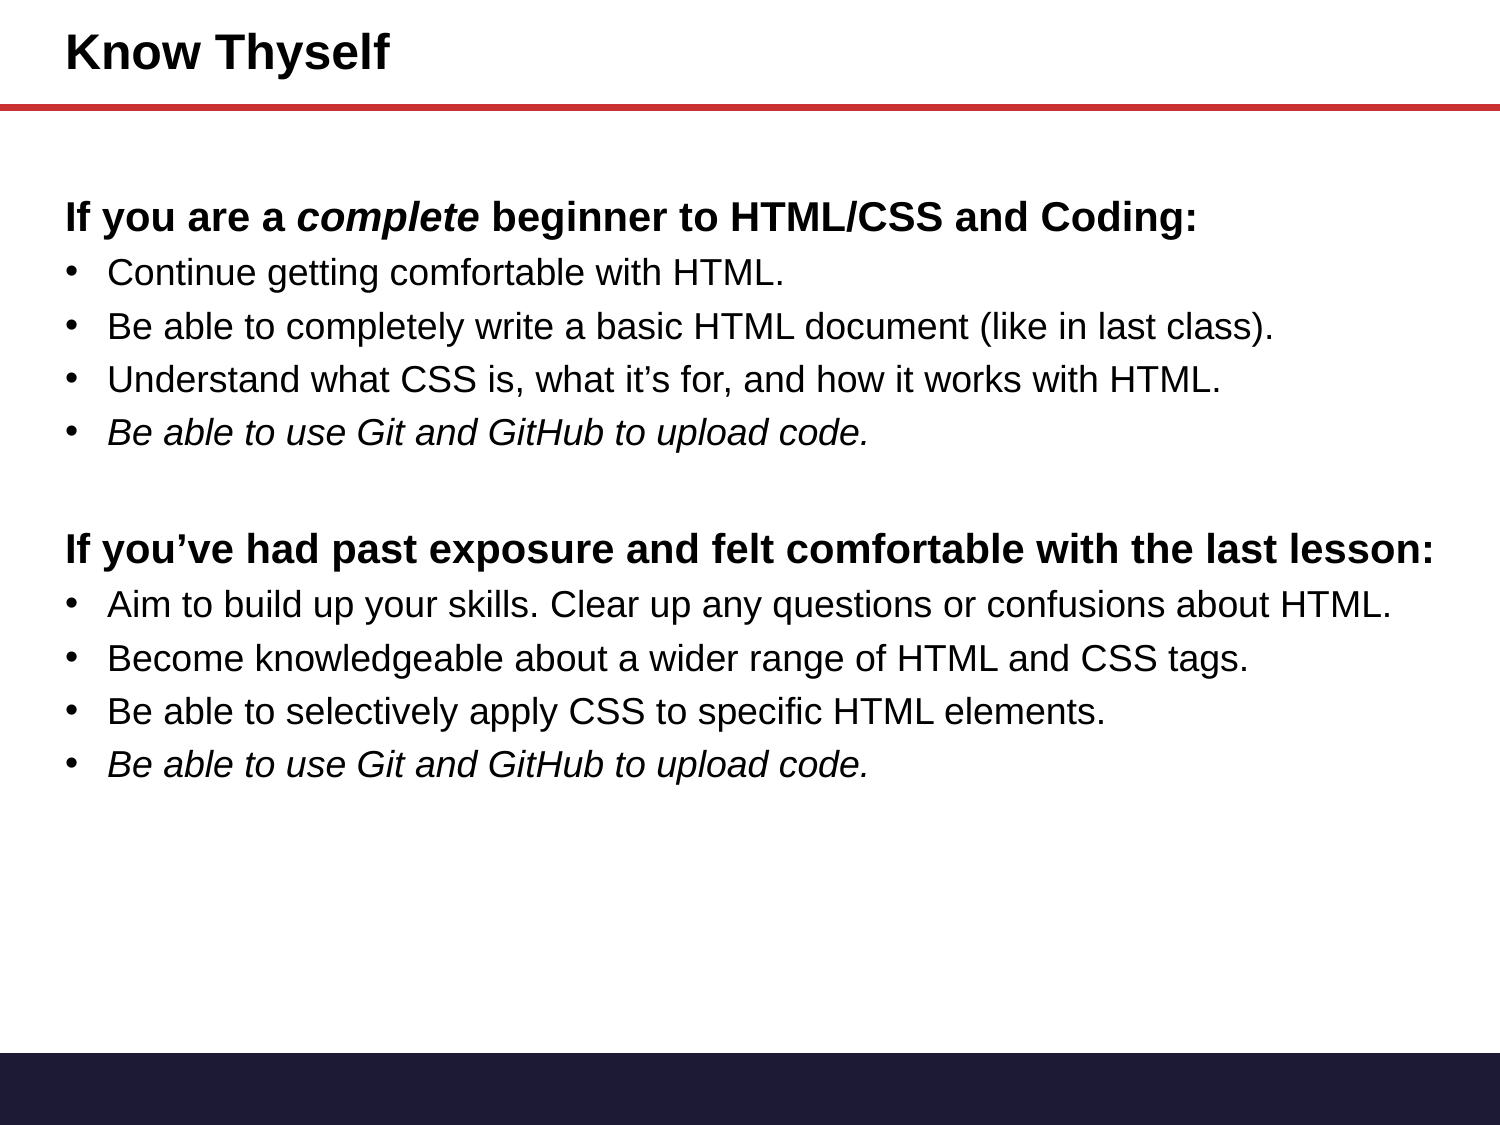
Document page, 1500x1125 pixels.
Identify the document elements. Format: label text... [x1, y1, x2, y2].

title Know Thyself [50, 0, 948, 108]
text_box If you are a complete beginner to HTML/CSS and Coding: Continue getting comfortable with HTML. Be able to completely write a basic HTML document (like in last class). Understand what CSS is, what it’s for, and how it works with HTML. Be able to use Git and GitHub to upload code. If you’ve had past exposure and felt comfortable with the last lesson: Aim to build up your skills. Clear up any questions or confusions about HTML. Become knowledgeable about a wider range of HTML and CSS tags. Be able to selectively apply CSS to specific HTML elements. Be able to use Git and GitHub to upload code. [49, 174, 1484, 801]
